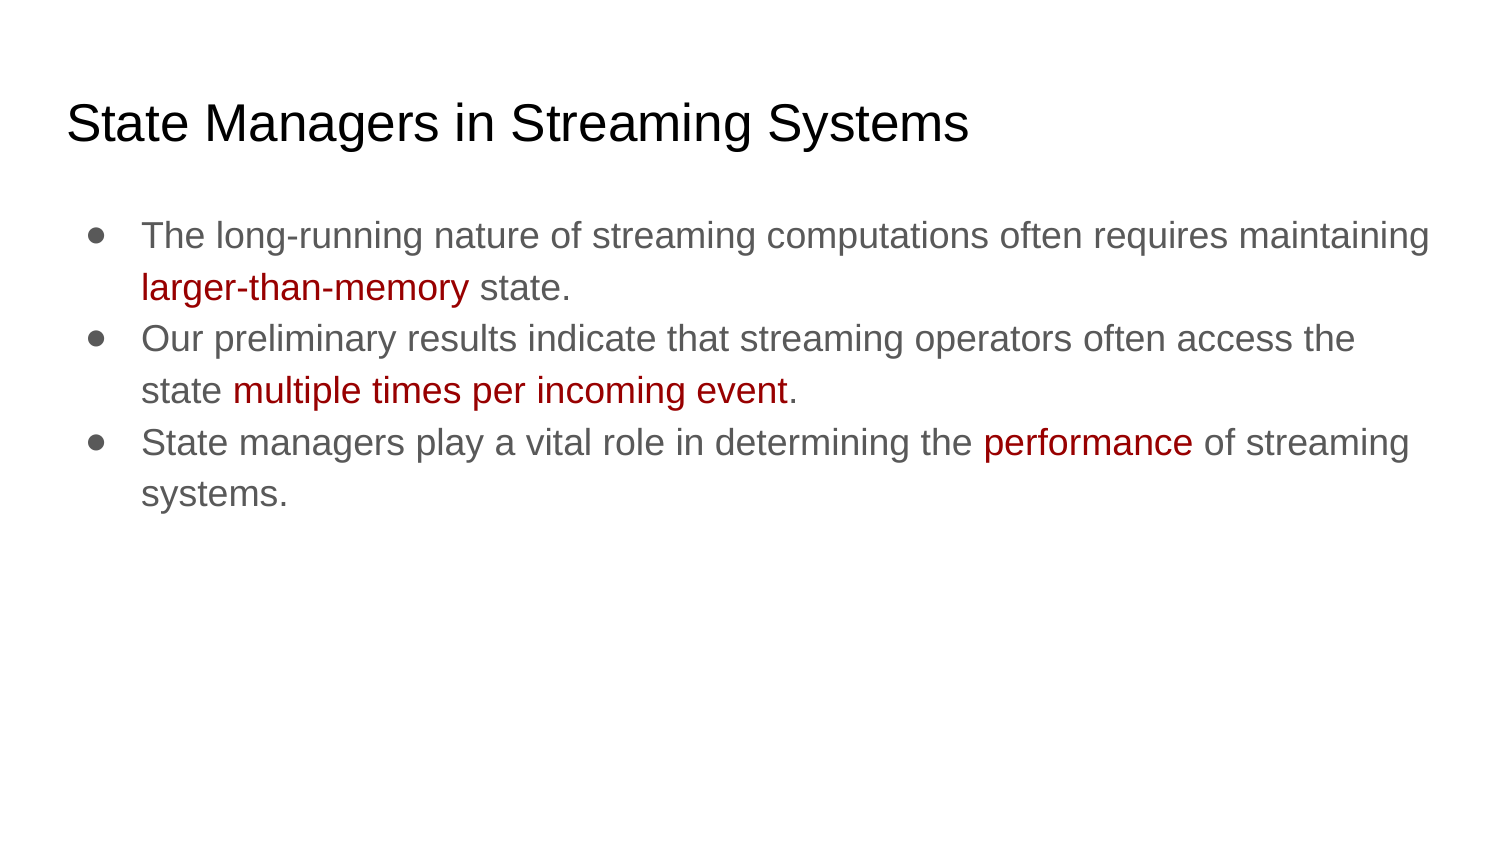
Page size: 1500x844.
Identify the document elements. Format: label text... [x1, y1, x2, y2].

title State Managers in Streaming Systems [51, 72, 1449, 167]
list The long-running nature of streaming computations often requires maintaining larger-than-memory state. Our preliminary results indicate that streaming operators often access the state multiple times per incoming event. State managers play a vital role in determining the performance of streaming systems. [51, 189, 1449, 750]
